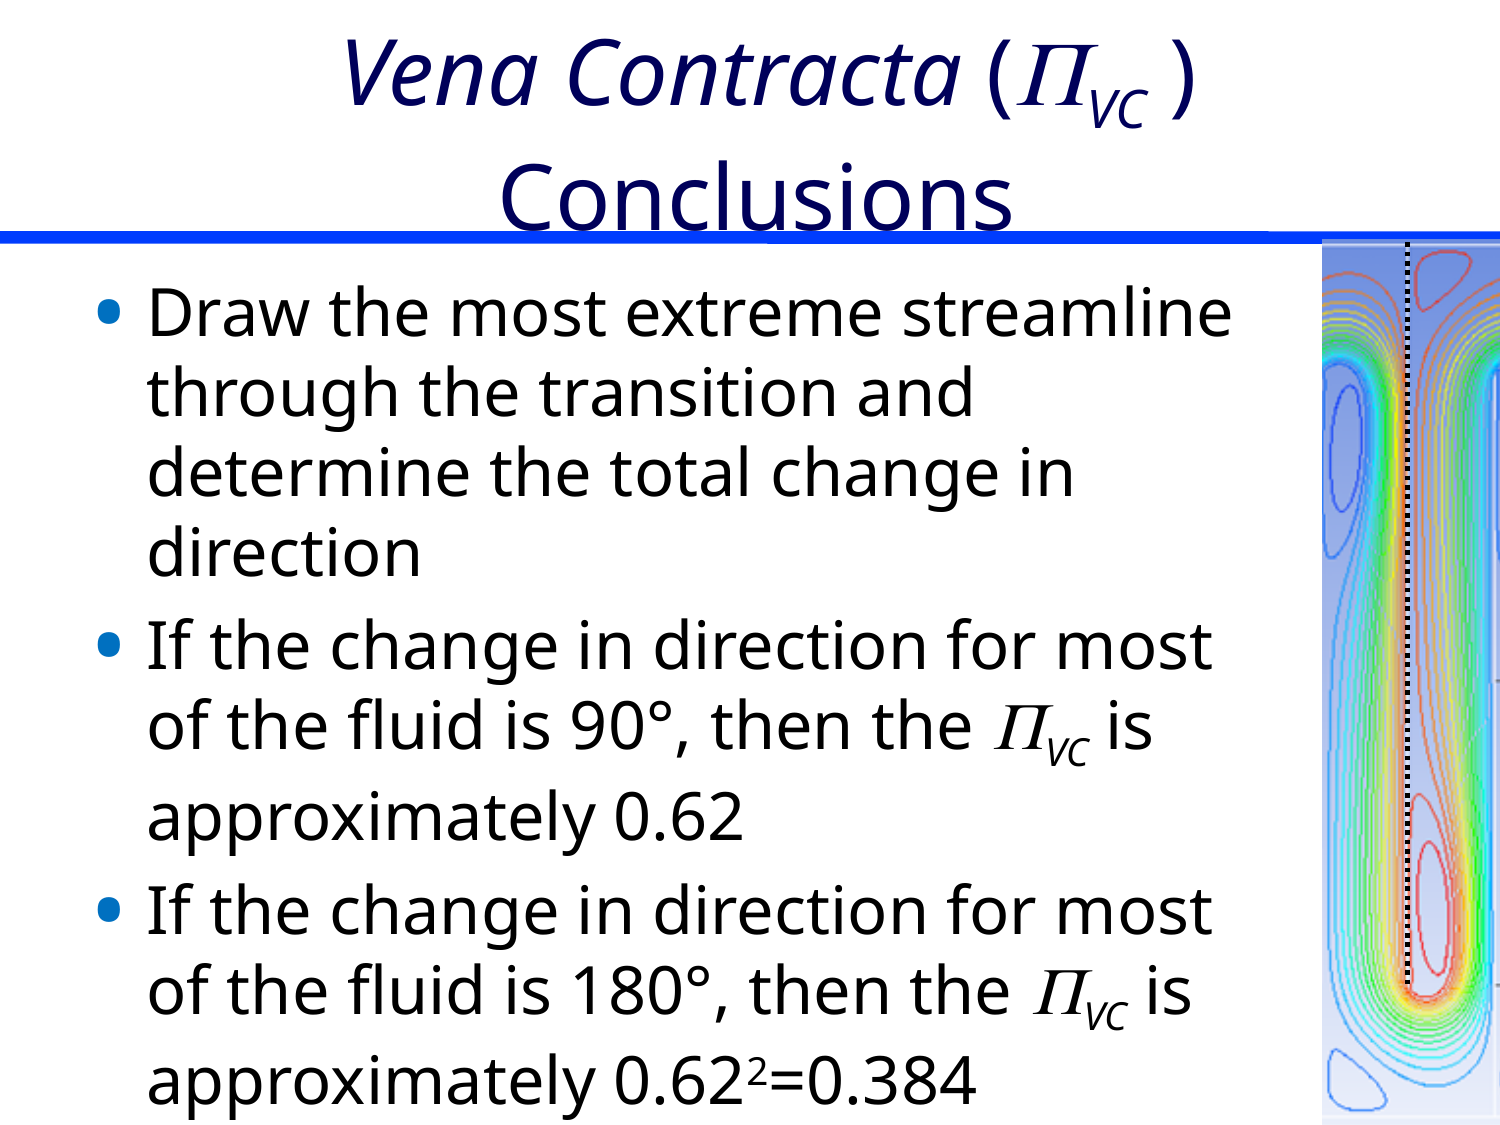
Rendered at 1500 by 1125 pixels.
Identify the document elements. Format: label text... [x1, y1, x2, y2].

list Draw the most extreme streamline through the transition and determine the total change in direction If the change in direction for most of the fluid is 90°, then the PVC is approximately 0.62 If the change in direction for most of the fluid is 180°, then the PVC is approximately 0.622=0.384 [74, 262, 1300, 1006]
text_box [1321, 239, 1500, 1125]
title Vena Contracta (PVC ) Conclusions [75, 37, 1463, 225]
